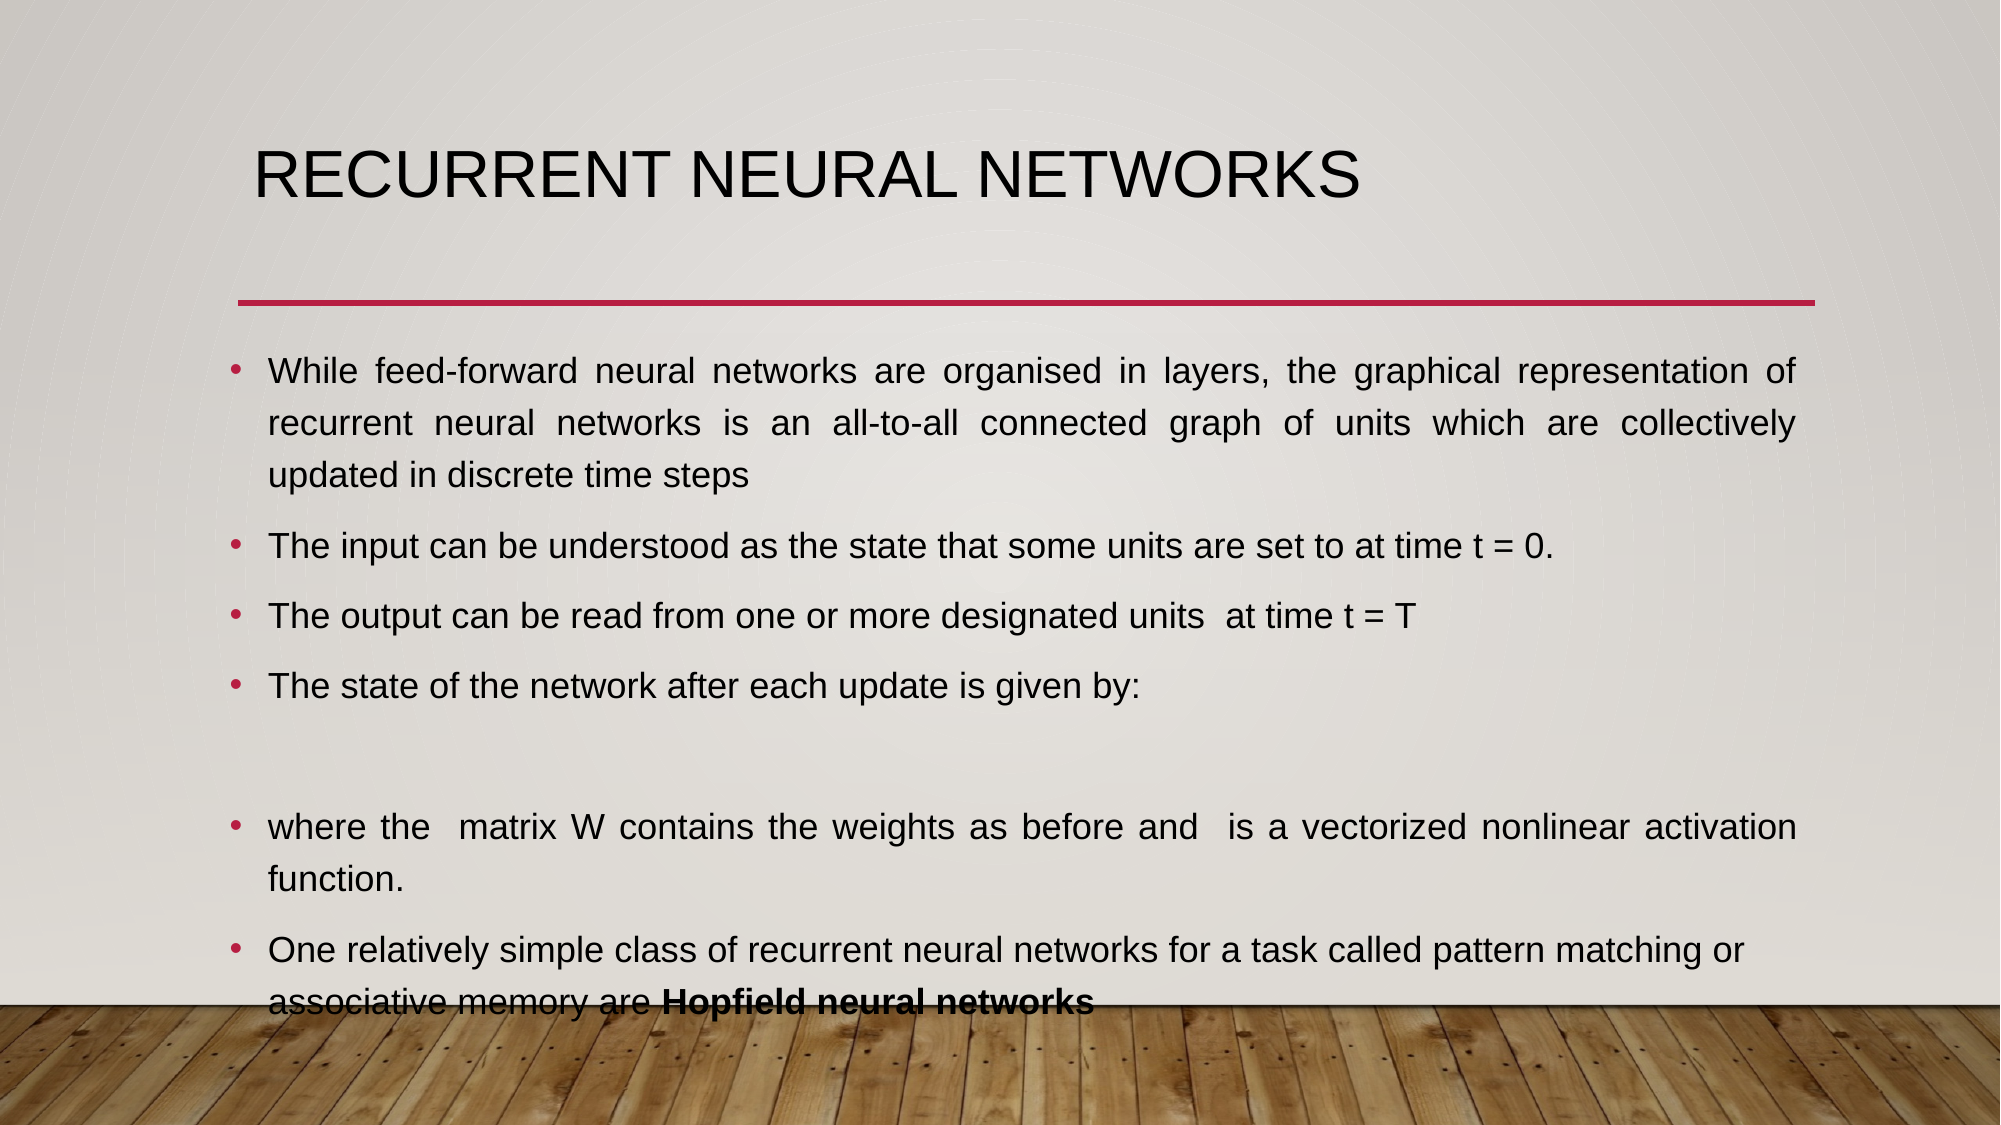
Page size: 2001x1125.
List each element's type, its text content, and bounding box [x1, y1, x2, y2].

picture [603, 1005, 612, 1012]
picture [791, 1005, 799, 1011]
picture [0, 1005, 2000, 1125]
title Recurrent Neural Networks [238, 131, 1814, 305]
picture [694, 1005, 702, 1011]
picture [272, 1005, 281, 1012]
picture [329, 1005, 339, 1012]
picture [1025, 1005, 1033, 1011]
picture [716, 1005, 724, 1011]
picture [375, 1005, 384, 1012]
picture [866, 1005, 874, 1011]
picture [901, 1005, 908, 1011]
picture [543, 1005, 553, 1012]
